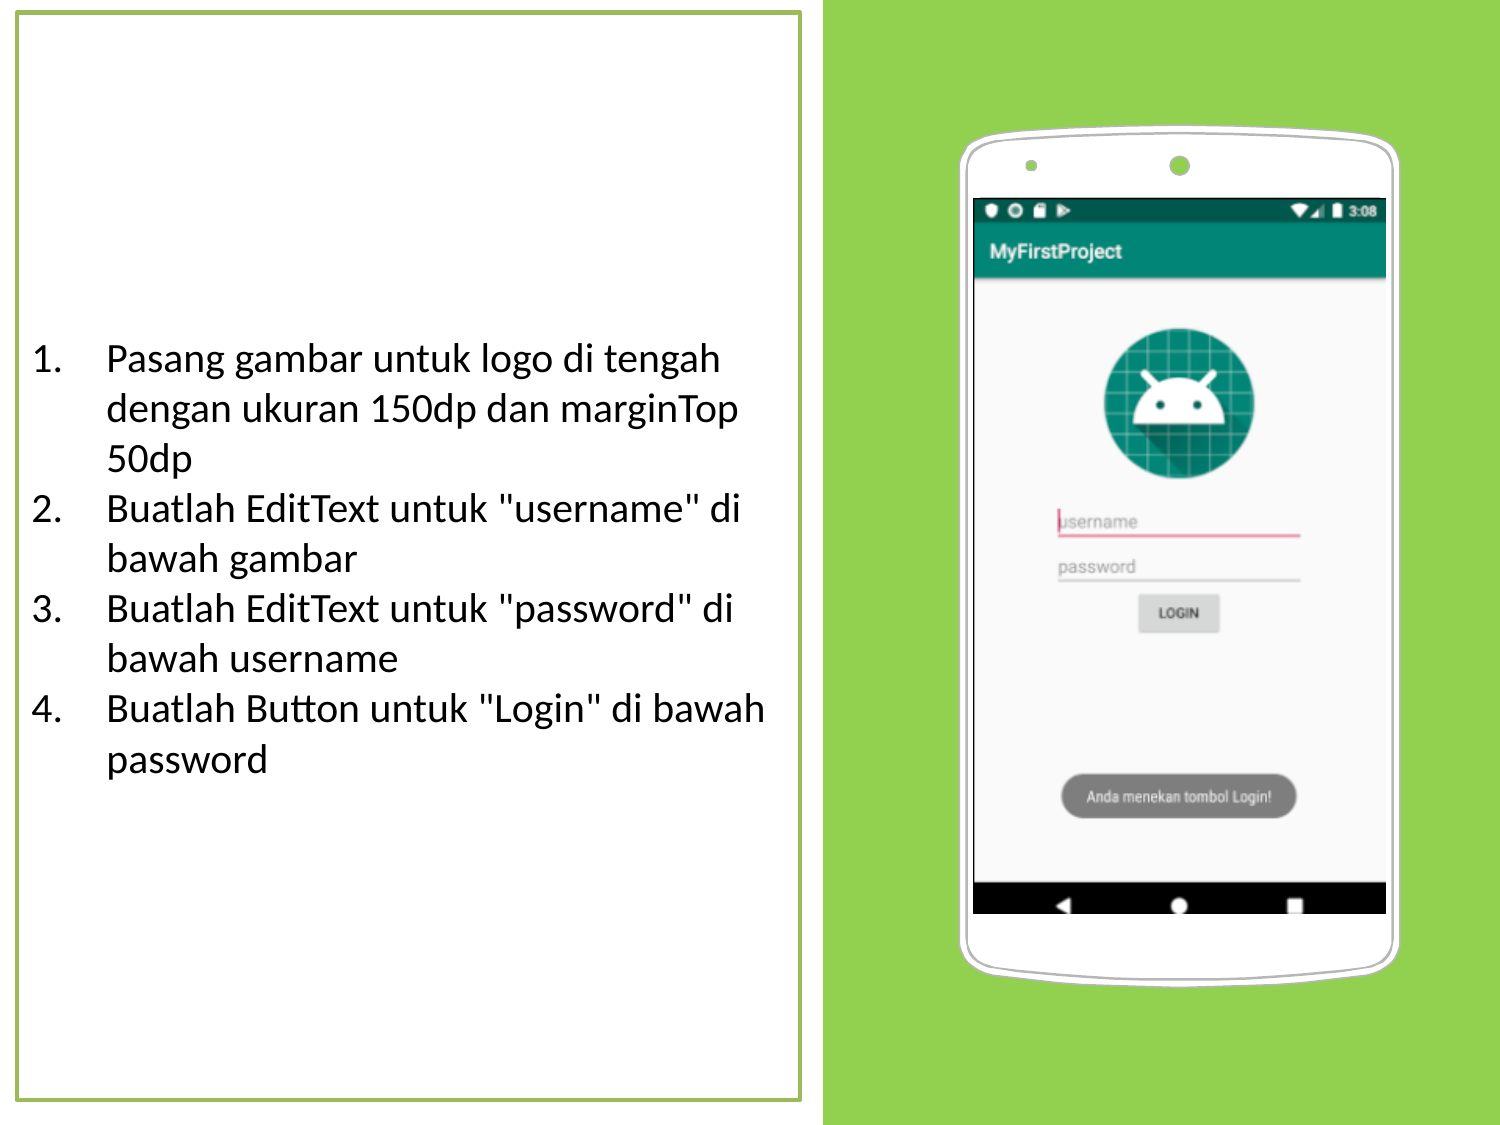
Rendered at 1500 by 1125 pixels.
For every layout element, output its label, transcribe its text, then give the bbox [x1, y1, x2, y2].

text_box [959, 125, 1400, 988]
text_box [823, 0, 1500, 1125]
text_box Pasang gambar untuk logo di tengah dengan ukuran 150dp dan marginTop 50dp Buatlah EditText untuk "username" di bawah gambar Buatlah EditText untuk "password" di bawah username Buatlah Button untuk "Login" di bawah password [15, 10, 802, 1102]
picture [973, 198, 1387, 915]
